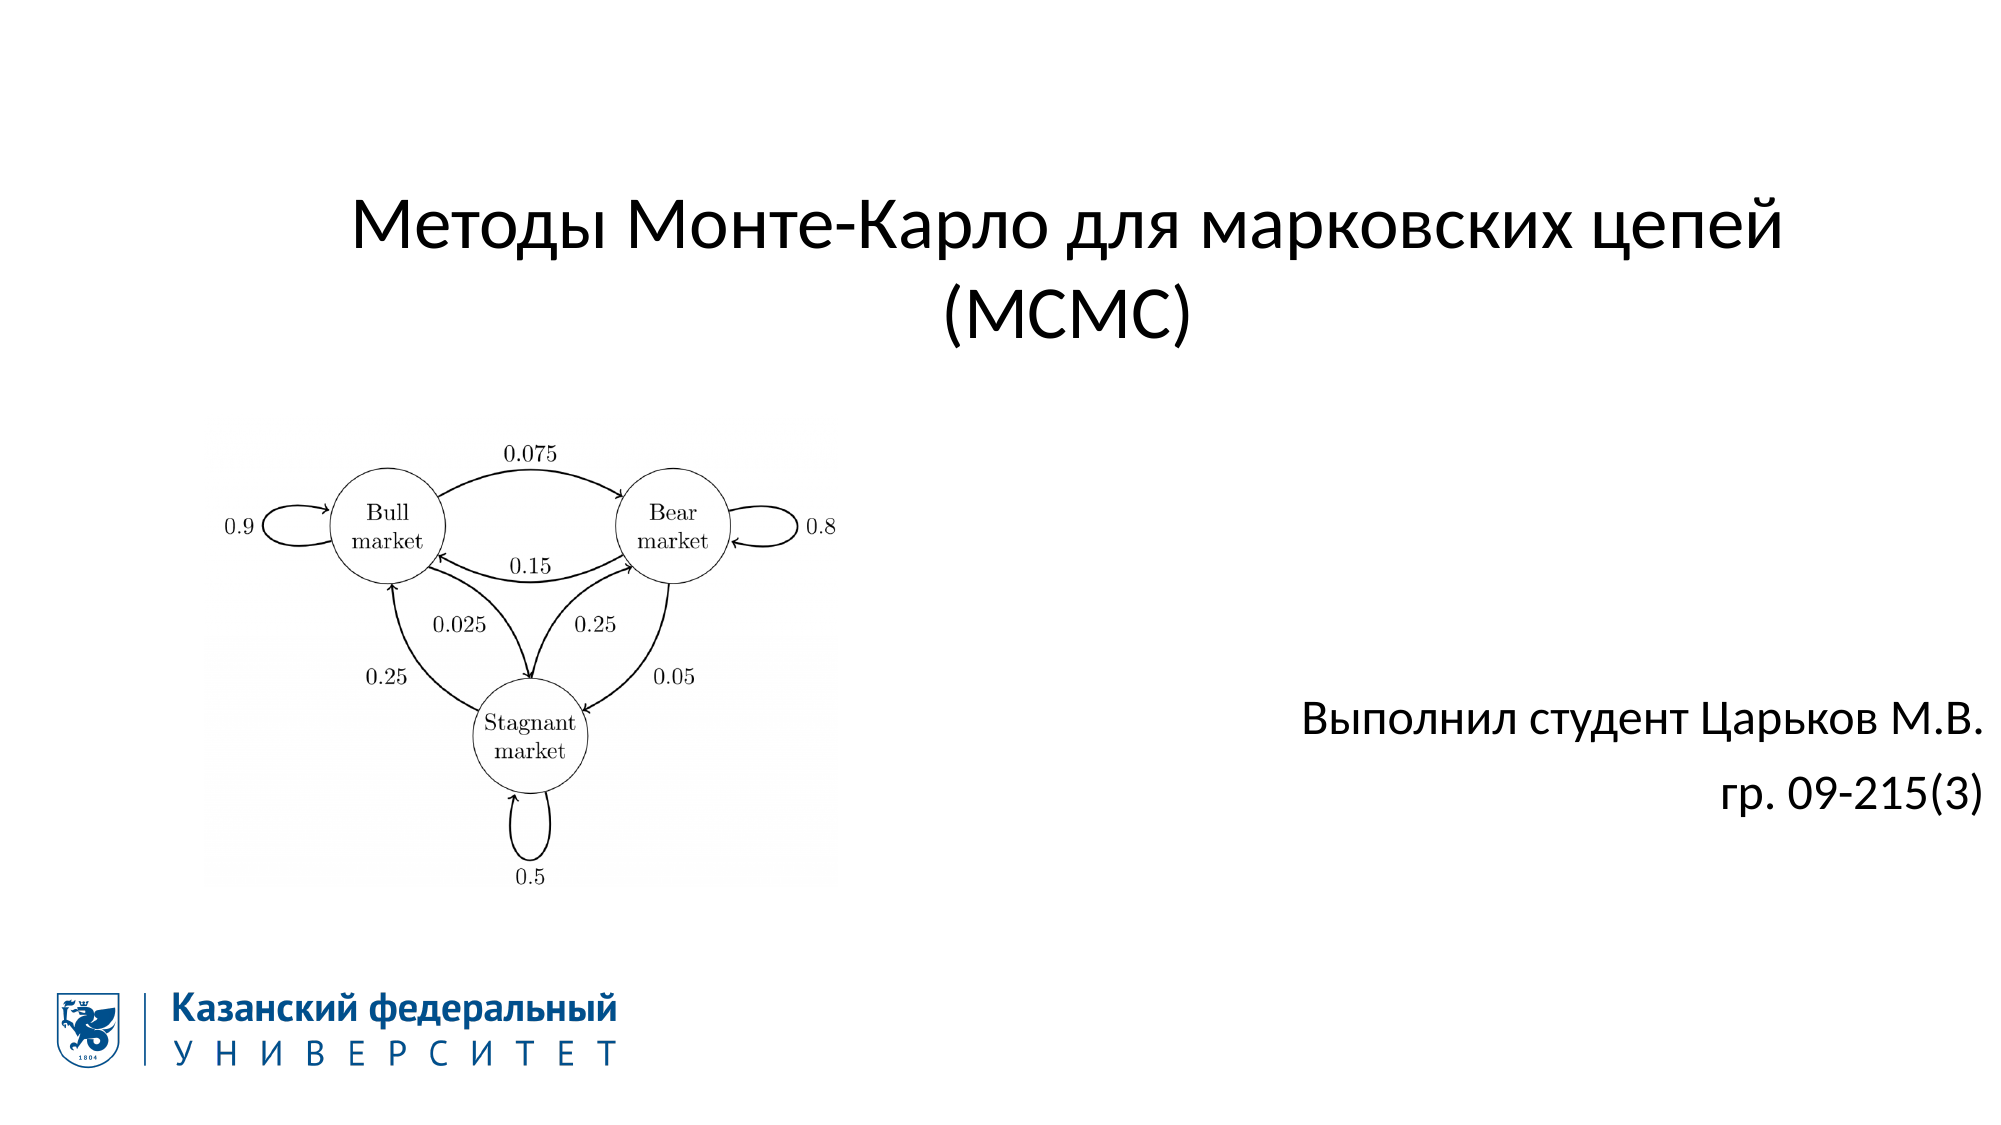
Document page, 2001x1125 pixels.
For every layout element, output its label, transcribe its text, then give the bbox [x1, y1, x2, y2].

text_box Методы Монте-Карло для марковских цепей (MCMC) [258, 166, 1878, 362]
picture [204, 414, 838, 887]
picture [45, 984, 627, 1076]
subtitle Выполнил студент Царьков М.В. гр. 09-215(3) [1175, 683, 2000, 917]
